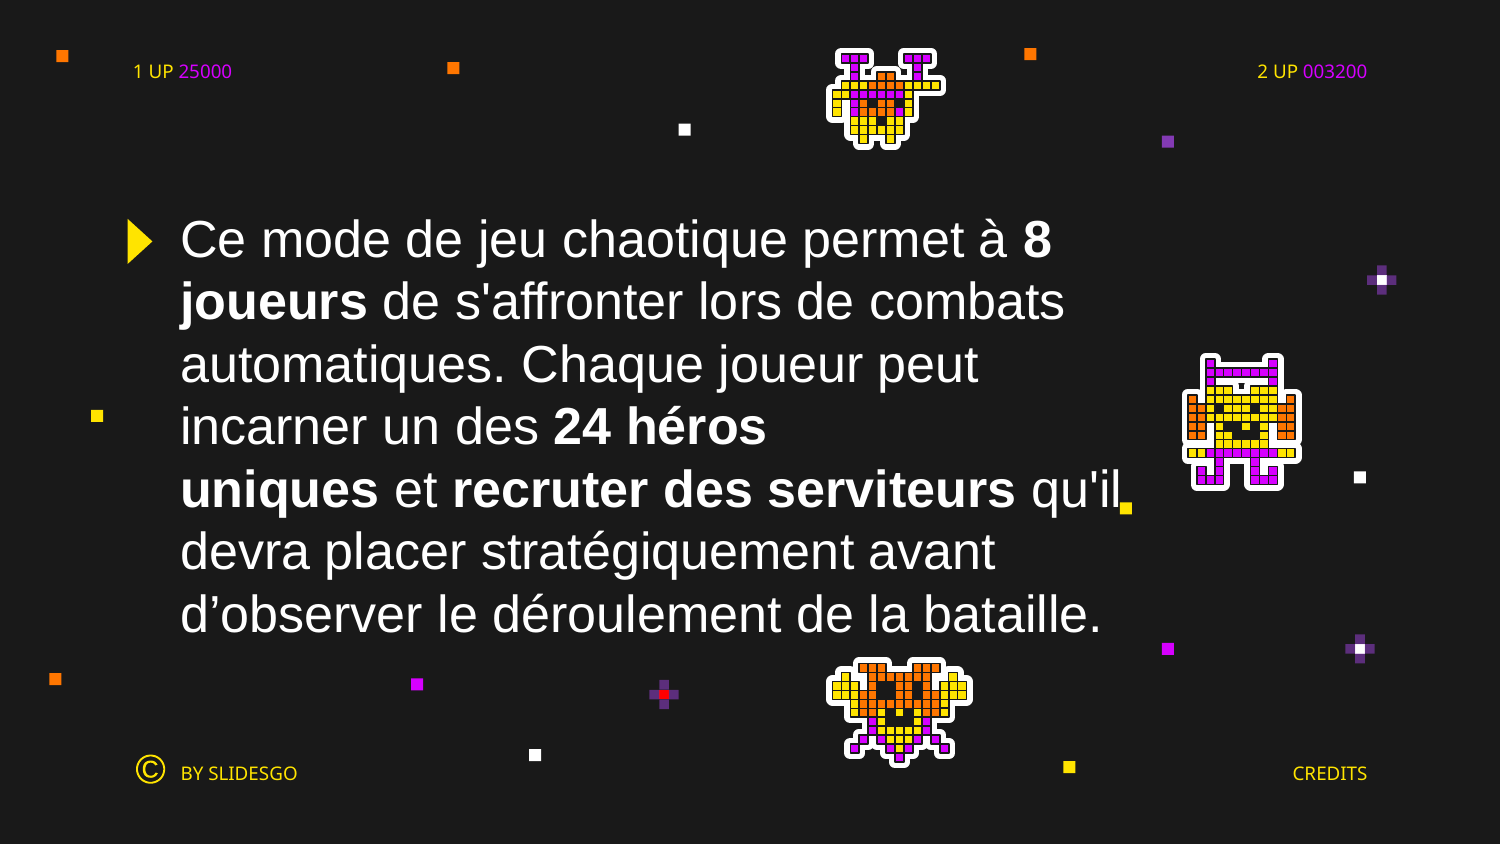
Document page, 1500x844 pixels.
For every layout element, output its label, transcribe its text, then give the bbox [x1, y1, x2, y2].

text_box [832, 663, 967, 763]
subtitle 1 UP 25000 [117, 53, 345, 89]
text_box [1353, 471, 1366, 484]
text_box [832, 53, 941, 144]
text_box [411, 678, 424, 691]
text_box [1161, 642, 1174, 655]
text_box [529, 749, 542, 762]
subtitle Ce mode de jeu chaotique permet à 8 joueurs de s'affronter lors de combats automatiques. Chaque joueur peut incarner un des 24 héros uniques et recruter des serviteurs qu'il devra placer stratégiquement avant d’observer le déroulement de la bataille. [165, 280, 1161, 567]
text_box [127, 218, 153, 264]
subtitle BY SLIDESGO [165, 755, 423, 790]
text_box [1161, 135, 1174, 148]
subtitle 2 UP 003200 [1144, 53, 1383, 89]
text_box [1119, 502, 1132, 515]
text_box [649, 679, 679, 710]
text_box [1187, 358, 1296, 485]
text_box [678, 123, 691, 136]
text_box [1345, 634, 1375, 664]
subtitle CREDITS [1220, 755, 1383, 790]
